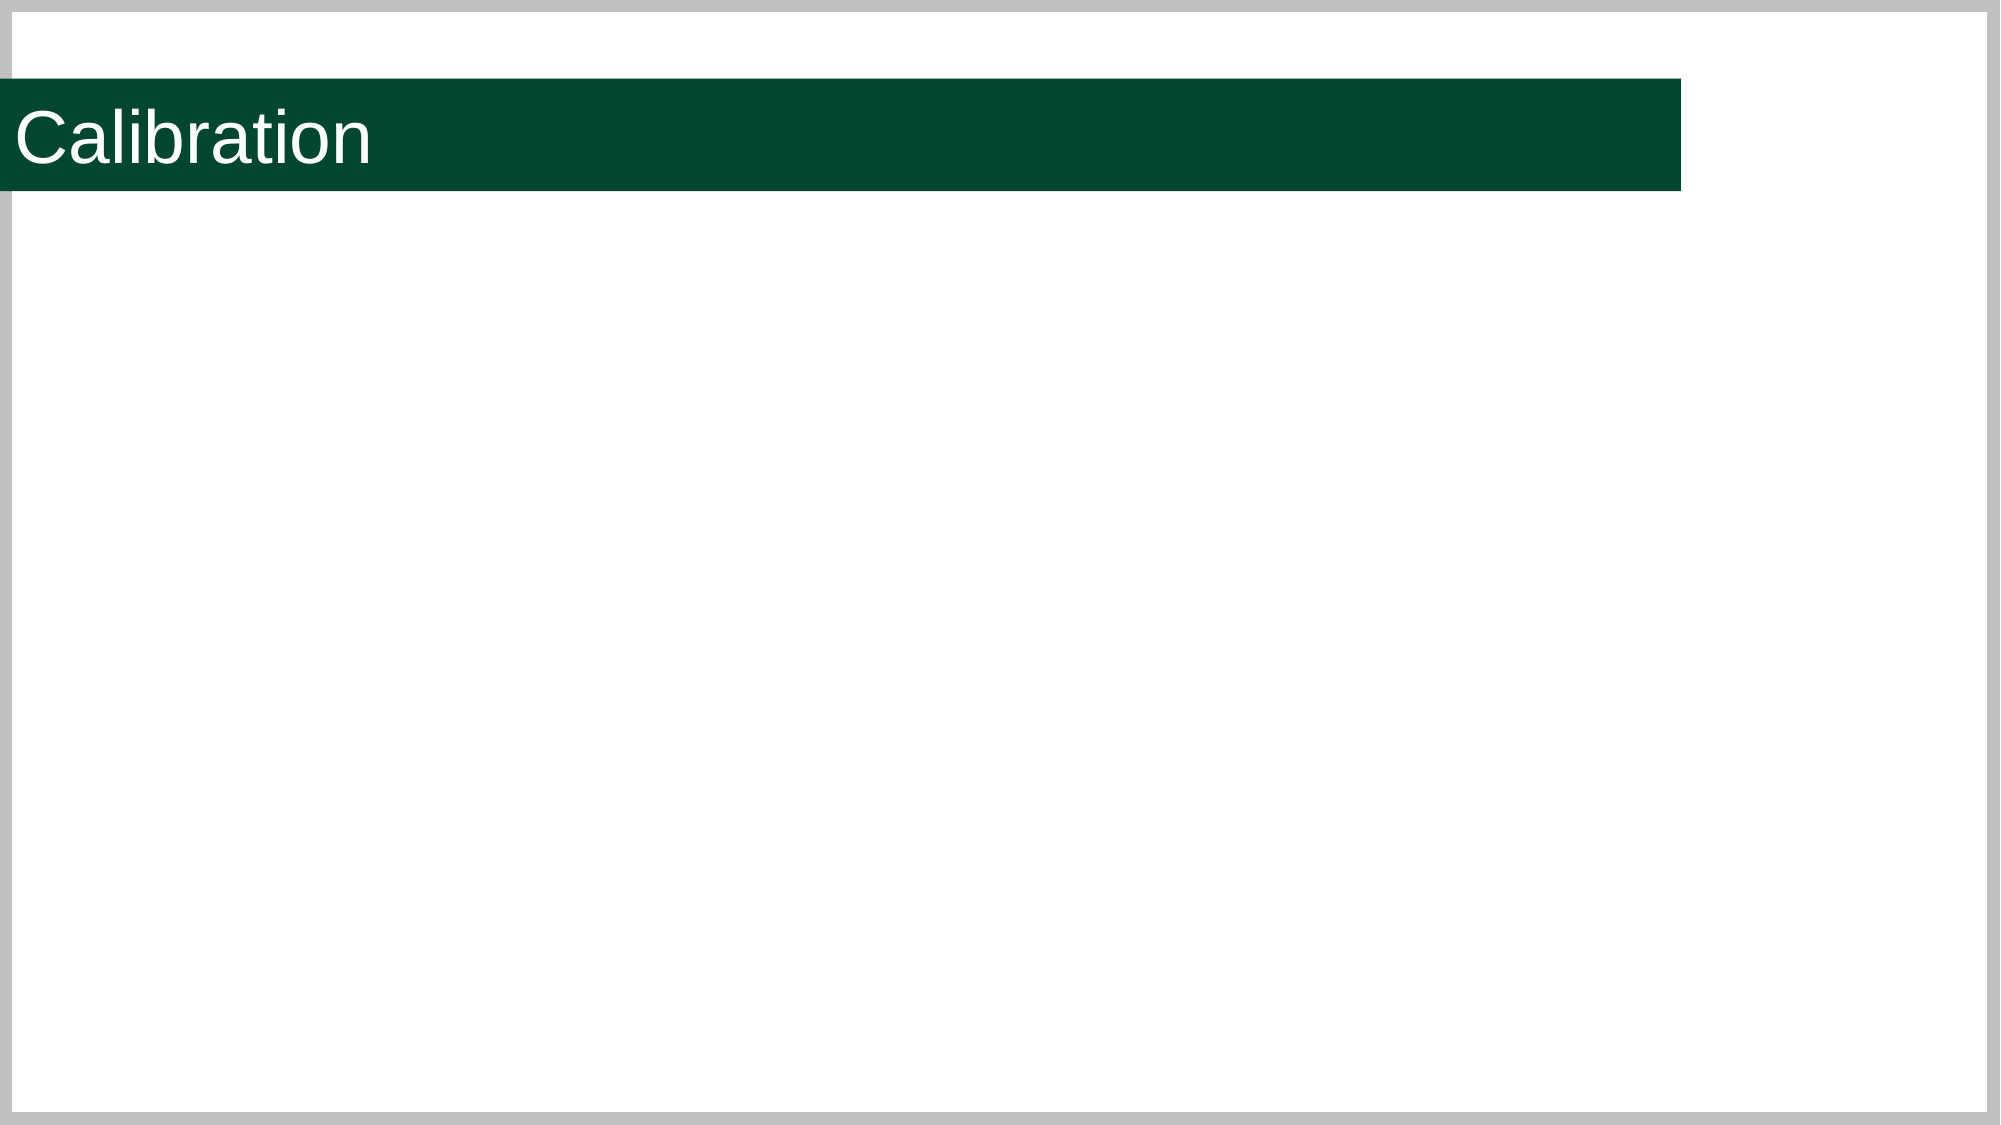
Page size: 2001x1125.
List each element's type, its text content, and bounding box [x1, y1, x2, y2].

text_box [0, 0, 2000, 1125]
text_box Calibration [0, 84, 1681, 184]
text_box [0, 78, 1681, 84]
text_box [0, 184, 1681, 192]
